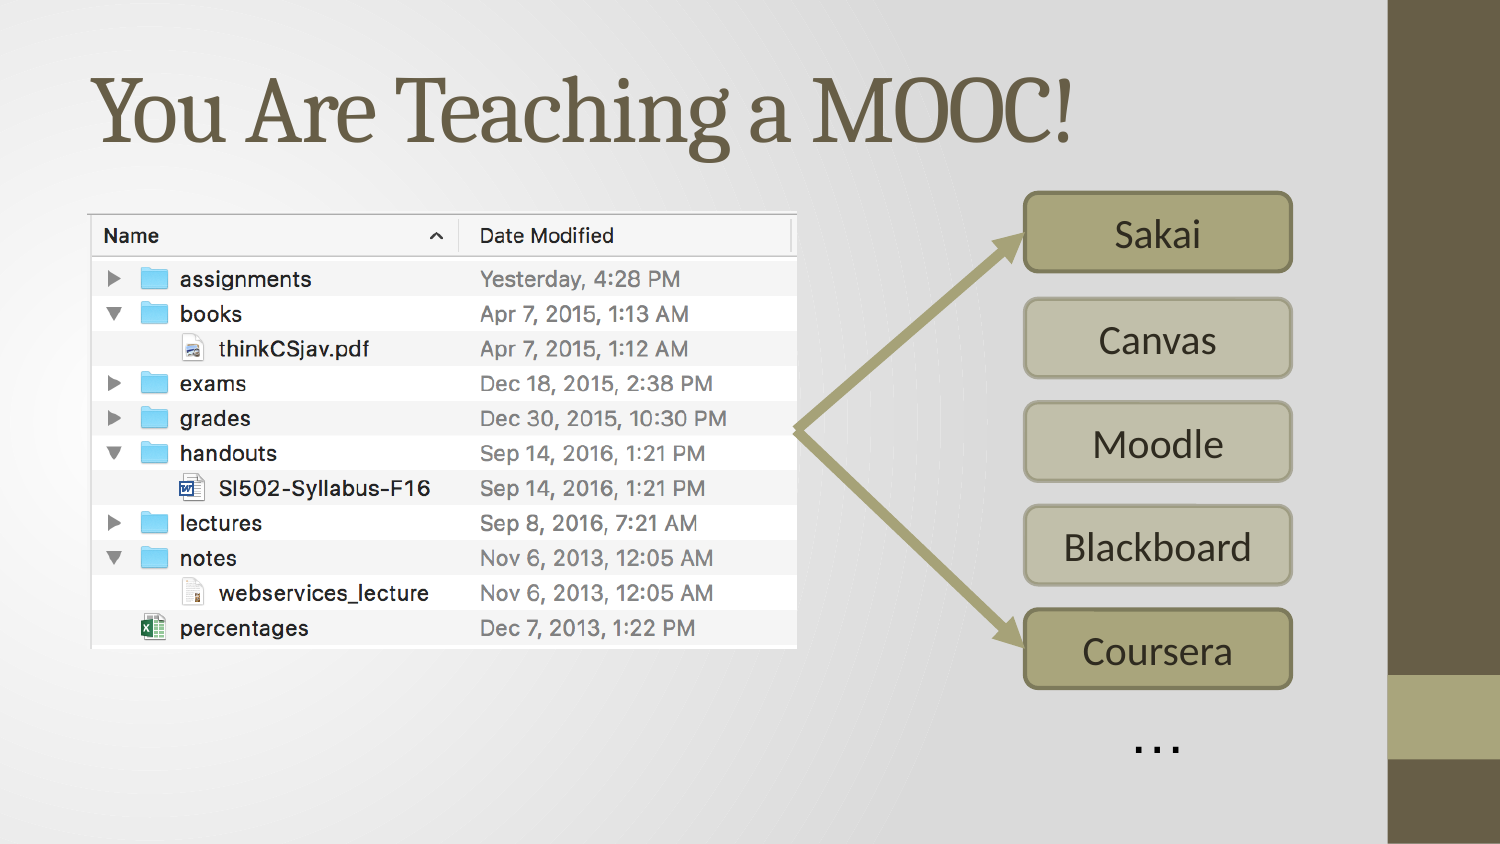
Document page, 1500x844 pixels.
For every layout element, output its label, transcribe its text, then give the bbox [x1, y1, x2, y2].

text_box Moodle [1035, 400, 1294, 483]
picture [87, 211, 797, 650]
text_box Coursera [1022, 607, 1294, 691]
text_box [795, 429, 1026, 650]
text_box Sakai [1022, 190, 1294, 274]
title You Are Teaching a MOOC! [75, 33, 1325, 175]
text_box … [1113, 688, 1202, 773]
text_box Canvas [1035, 296, 1294, 380]
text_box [795, 231, 1026, 426]
text_box Blackboard [1035, 503, 1294, 587]
